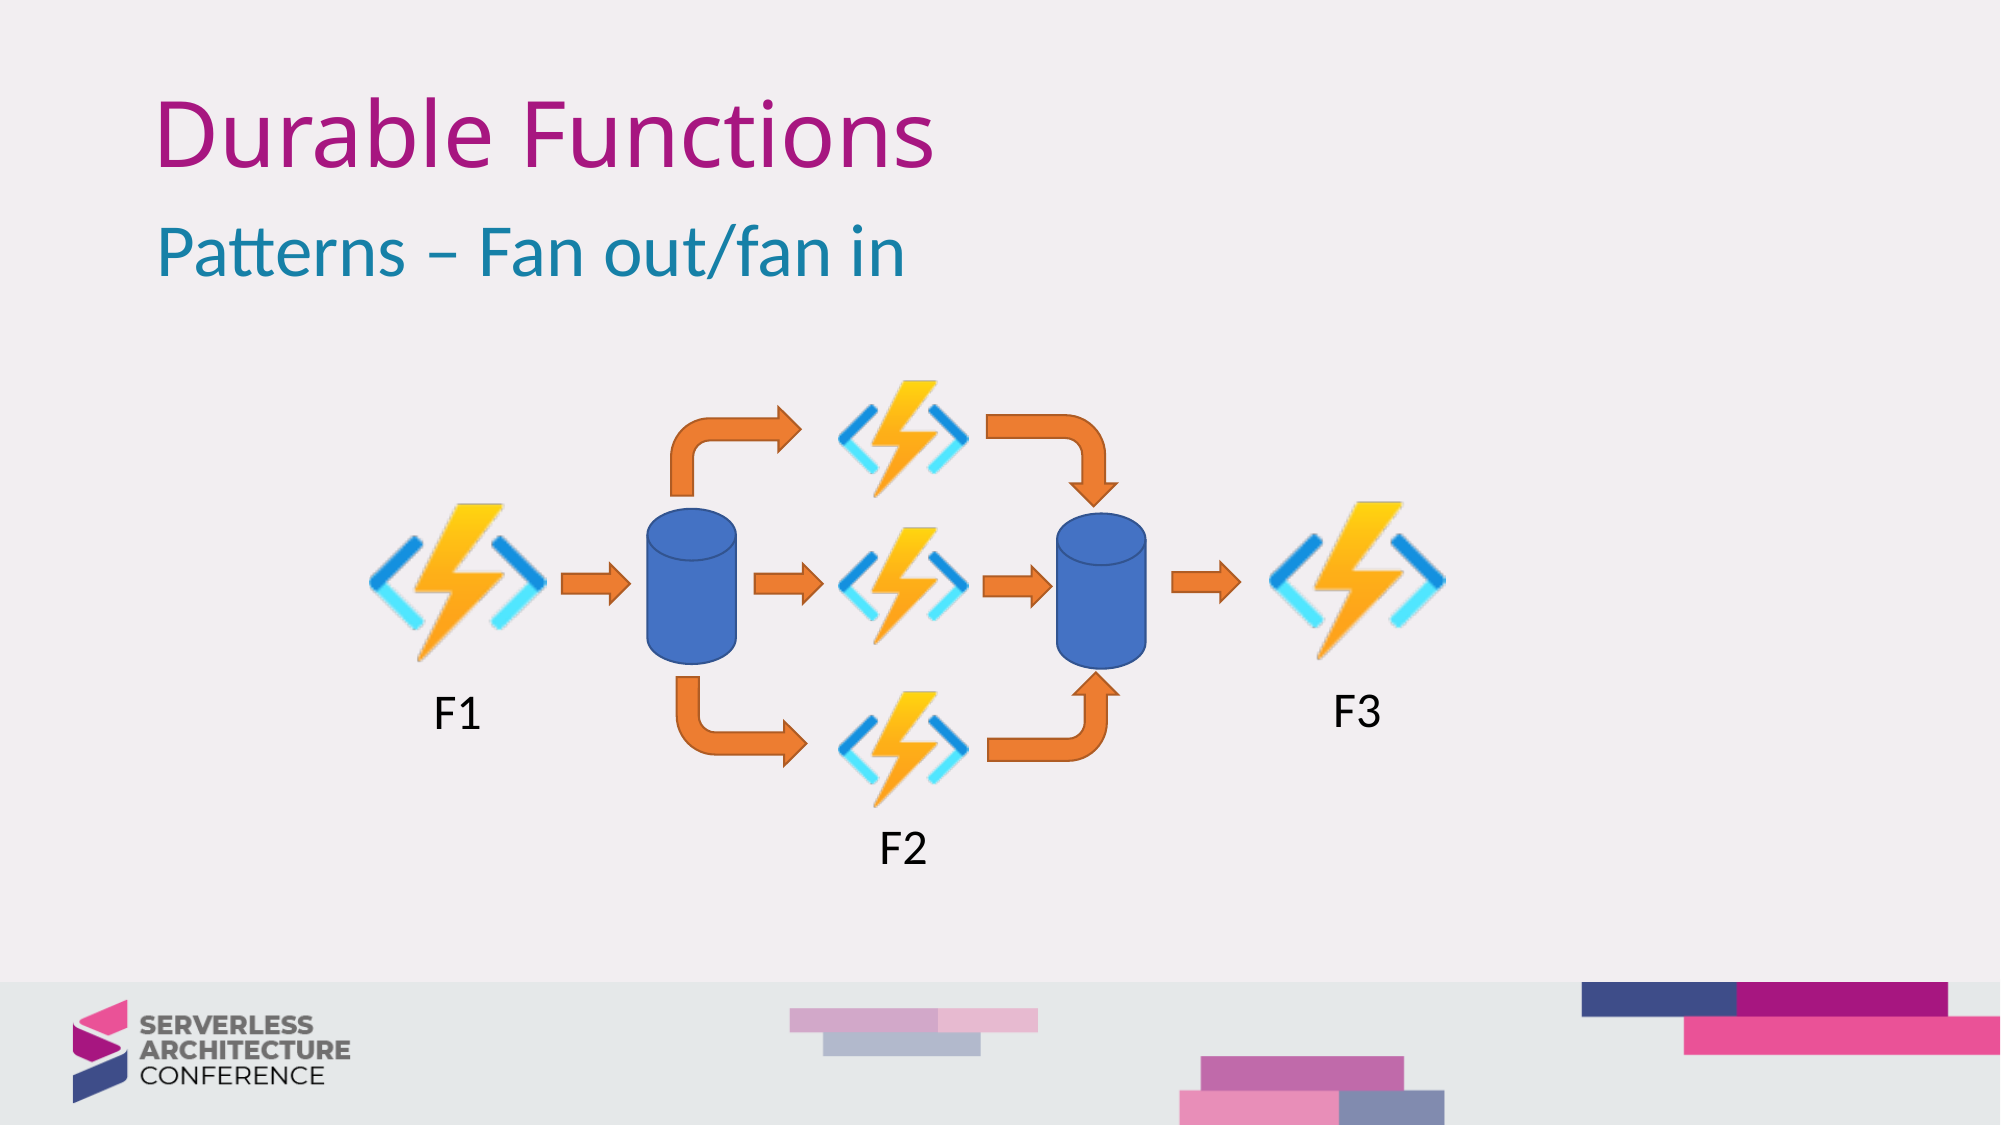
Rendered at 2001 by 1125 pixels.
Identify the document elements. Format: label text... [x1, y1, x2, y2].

text_box [1171, 559, 1242, 605]
text_box [670, 404, 803, 497]
text_box [675, 676, 808, 769]
text_box [1056, 512, 1147, 670]
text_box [838, 374, 969, 883]
text_box [753, 561, 825, 607]
title Durable Functions [137, 29, 1863, 247]
text_box [987, 670, 1121, 762]
text_box [982, 564, 1054, 609]
text_box [560, 561, 632, 607]
text_box [985, 414, 1119, 508]
text_box Patterns – Fan out/fan in [141, 193, 923, 299]
picture [0, 0, 2001, 1125]
text_box [646, 507, 737, 666]
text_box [1269, 493, 1446, 746]
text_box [369, 495, 547, 748]
